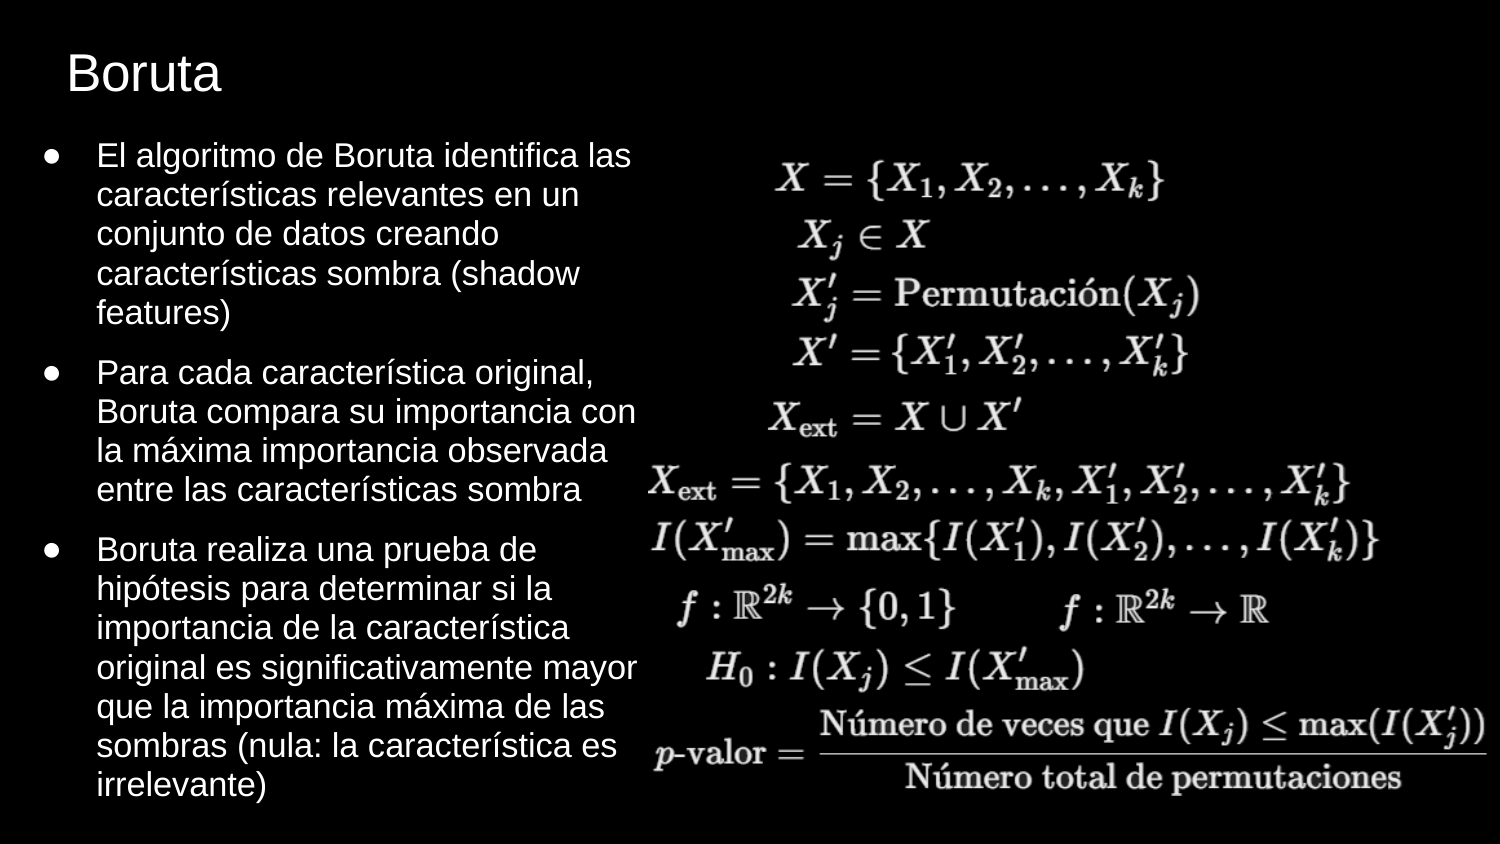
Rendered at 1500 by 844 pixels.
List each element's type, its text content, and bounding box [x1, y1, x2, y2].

list El algoritmo de Boruta identifica las características relevantes en un conjunto de datos creando características sombra (shadow features) Para cada característica original, Boruta compara su importancia con la máxima importancia observada entre las características sombra Boruta realiza una prueba de hipótesis para determinar si la importancia de la característica original es significativamente mayor que la importancia máxima de las sombras (nula: la característica es irrelevante) [6, 121, 688, 461]
picture [648, 143, 1493, 796]
title Boruta [51, 23, 1449, 117]
